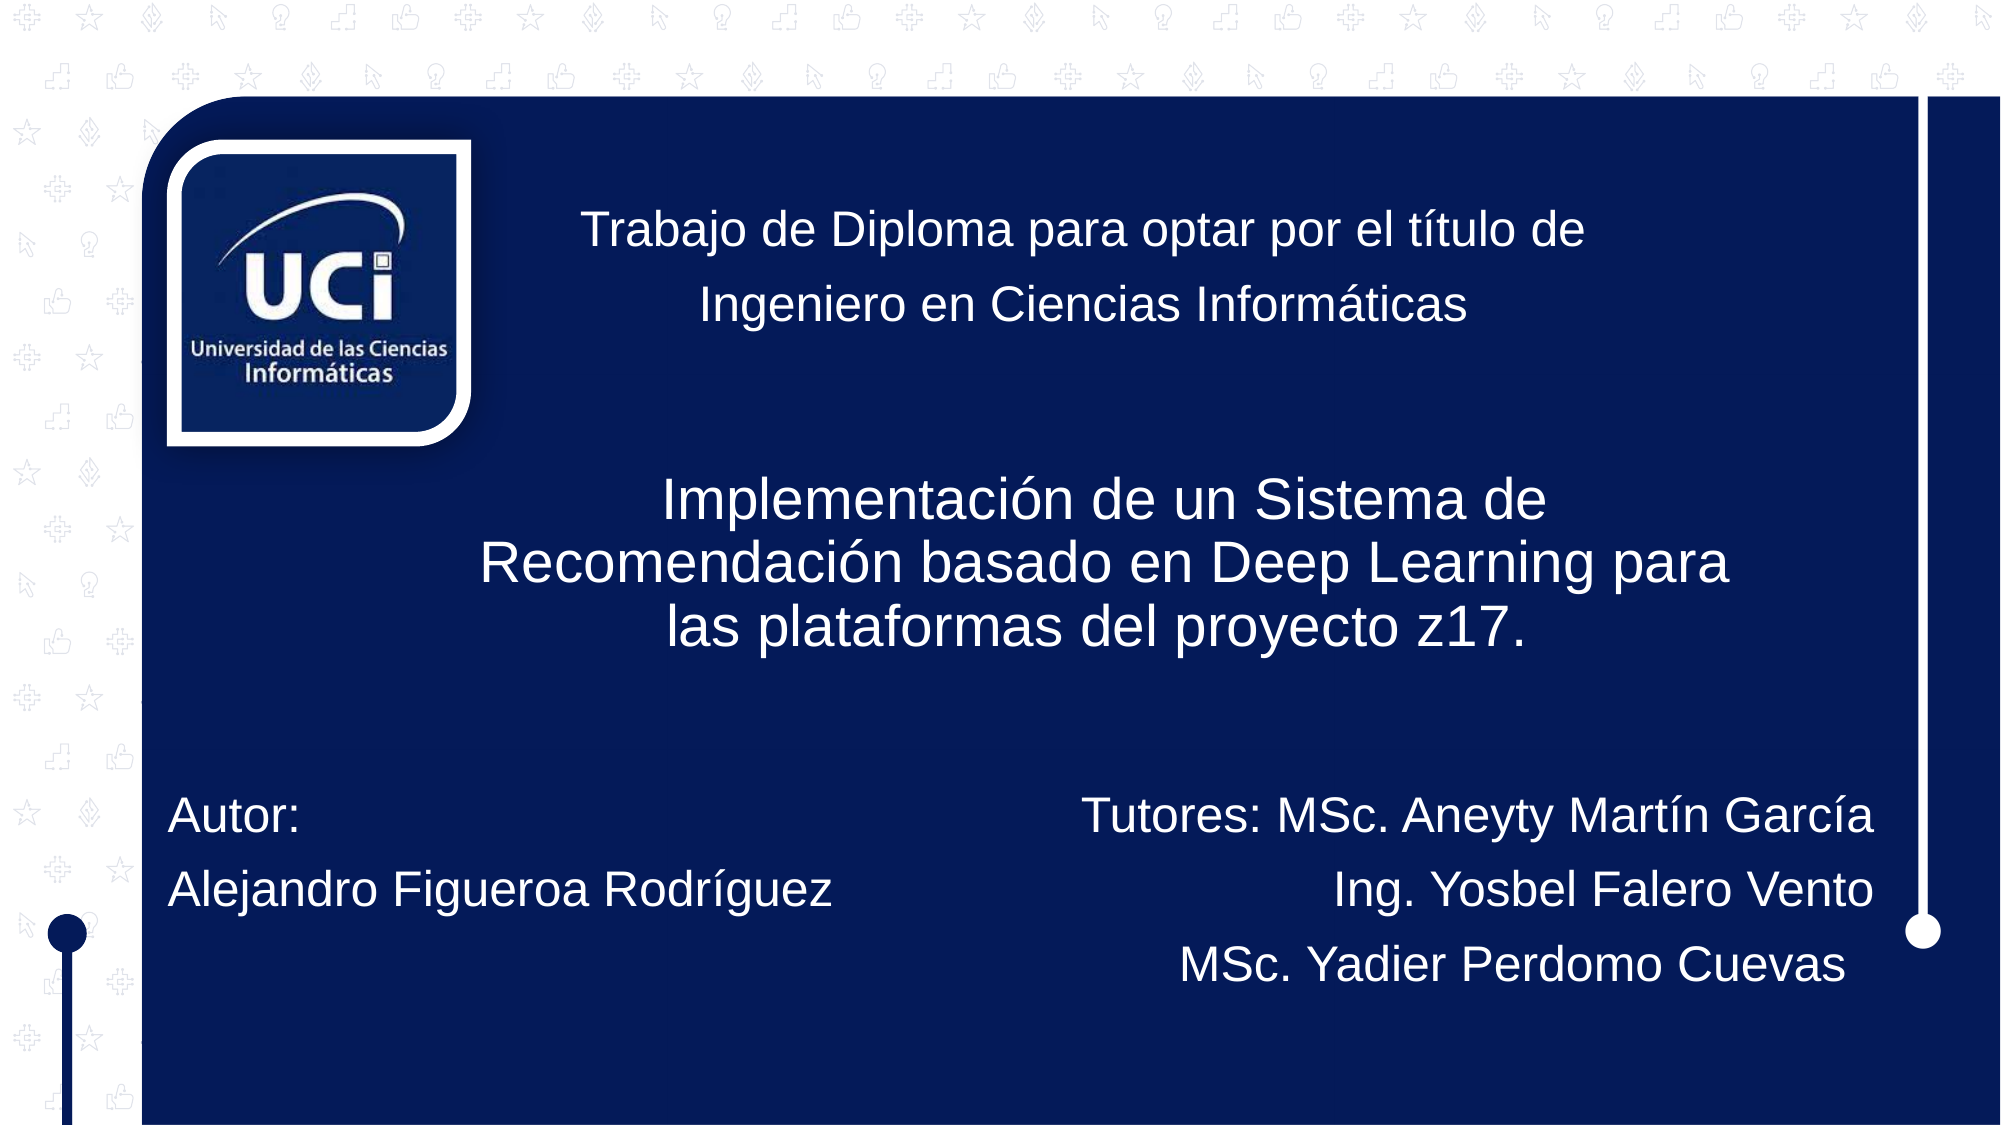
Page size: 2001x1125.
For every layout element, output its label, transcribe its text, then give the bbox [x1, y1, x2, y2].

text_box Trabajo de Diploma para optar por el título de Ingeniero en Ciencias Informáticas [519, 195, 1647, 344]
text_box Autor: Alejandro Figueroa Rodríguez [153, 781, 858, 1015]
list Tutores: MSc. Aneyty Martín García Ing. Yosbel Falero Vento MSc. Yadier Perdomo Cuevas [978, 781, 1890, 1002]
picture [0, 0, 2001, 1125]
title Implementación de un Sistema de Recomendación basado en Deep Learning para las plataformas del proyecto z17. [463, 458, 1748, 667]
